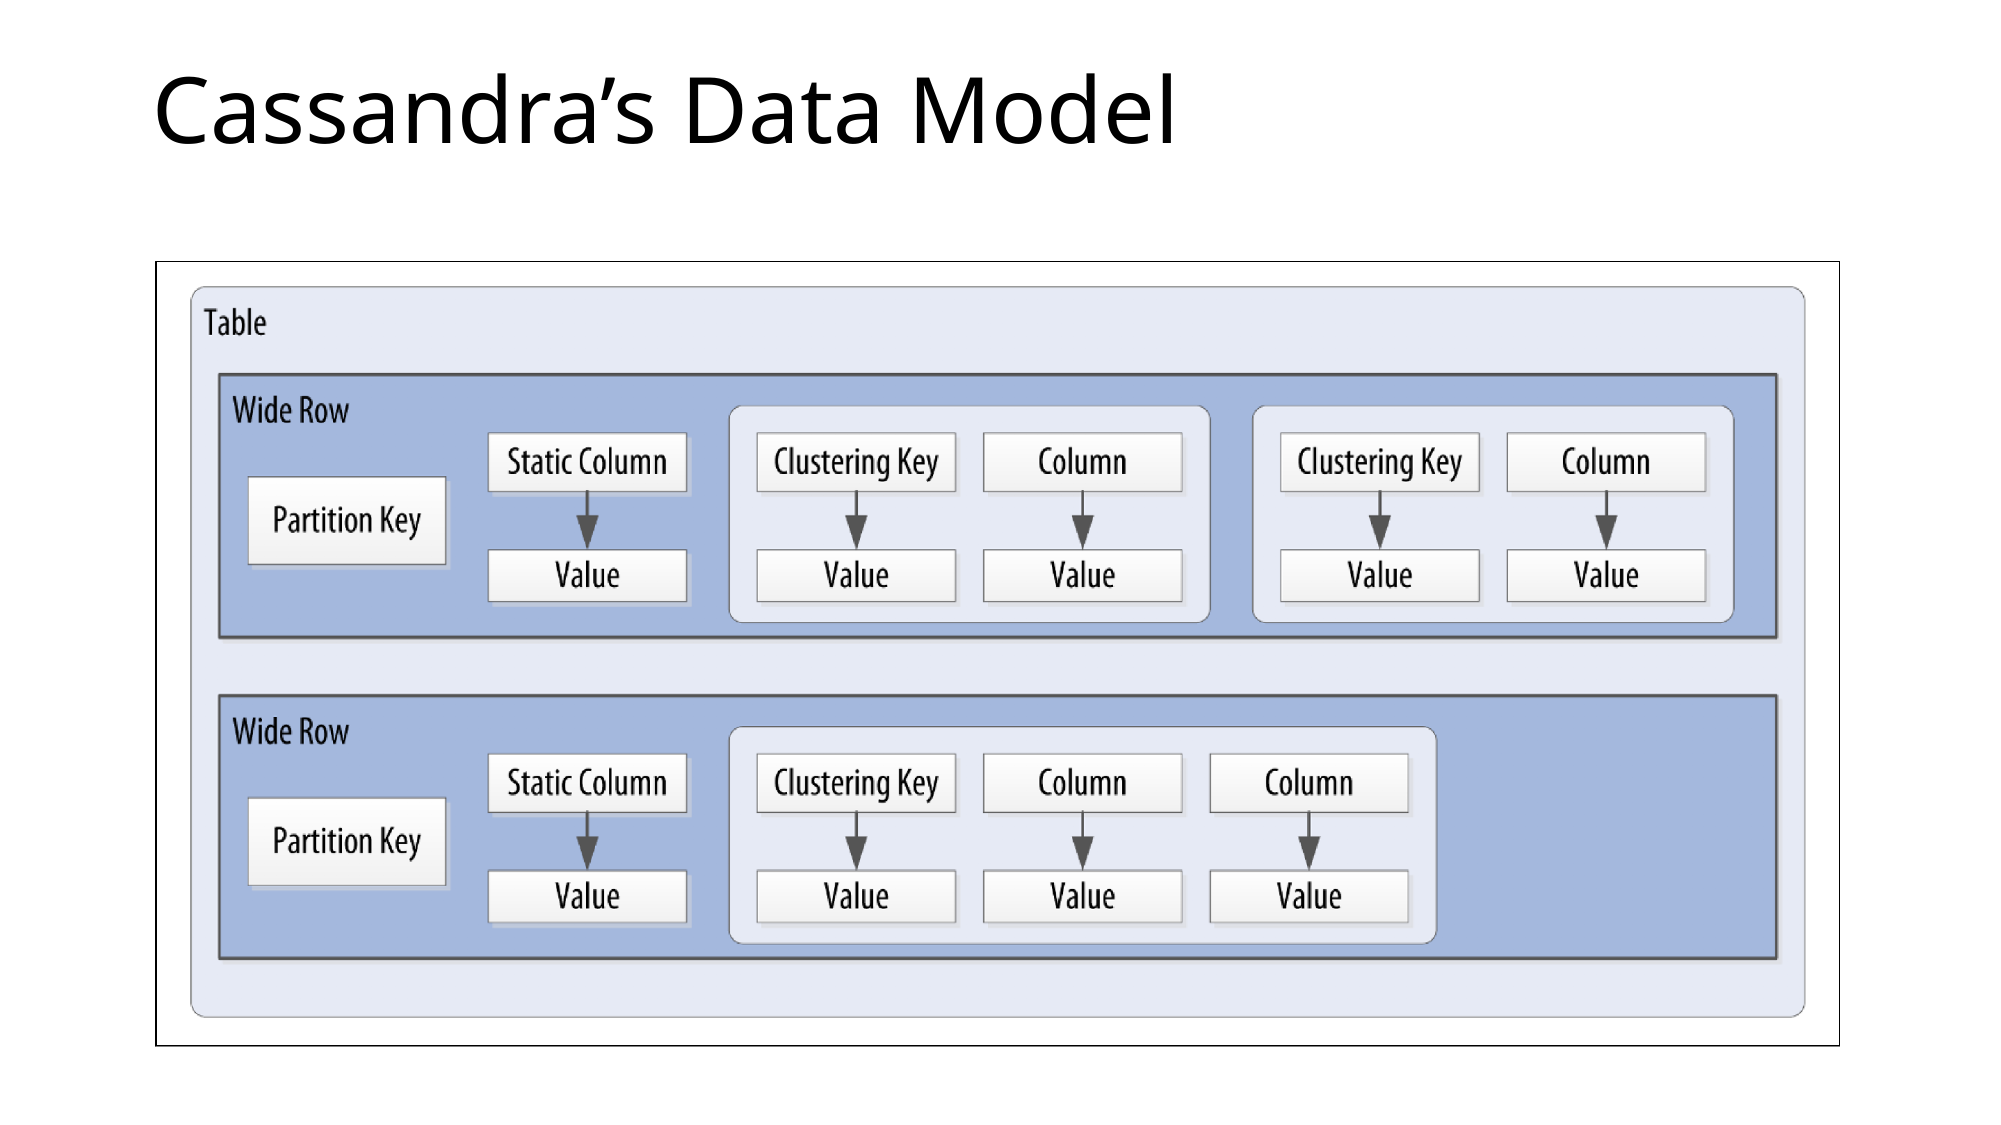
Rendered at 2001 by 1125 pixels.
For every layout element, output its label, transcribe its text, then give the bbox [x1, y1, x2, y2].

title Cassandra’s Data Model [137, 59, 1863, 235]
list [137, 235, 1863, 1066]
